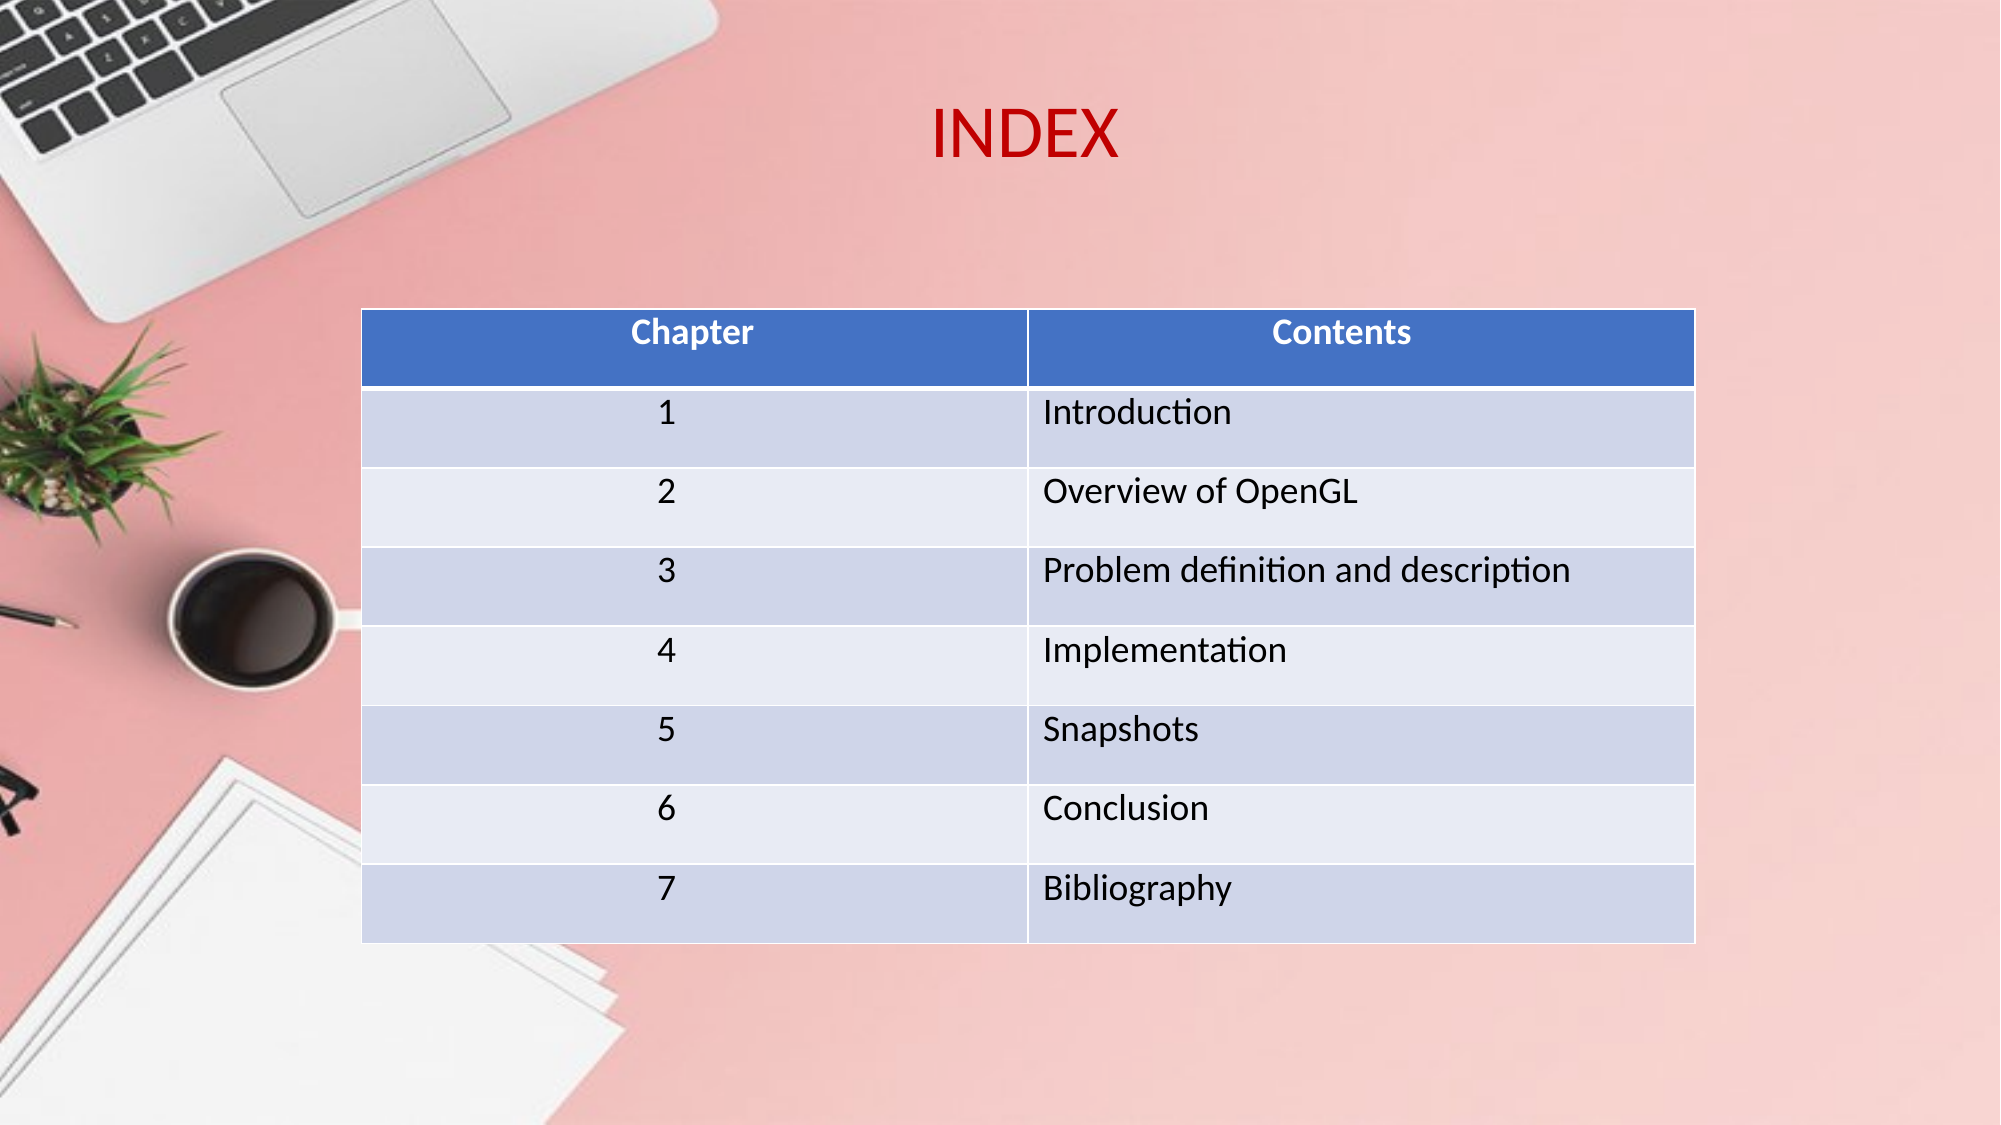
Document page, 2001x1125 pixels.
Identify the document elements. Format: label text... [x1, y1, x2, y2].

picture [0, 0, 2000, 1125]
table_cell Implementation [1029, 627, 1694, 705]
table_header Chapter [362, 310, 1027, 386]
table_cell Conclusion [1029, 786, 1694, 863]
text_box INDEX [465, 75, 1870, 180]
table_header Contents [1029, 310, 1694, 386]
table_cell 2 [362, 469, 1027, 546]
table_cell Introduction [1029, 391, 1694, 467]
table_cell 3 [362, 548, 1027, 625]
table_cell Overview of OpenGL [1029, 469, 1694, 546]
table_cell 1 [362, 391, 1027, 467]
table_cell 4 [362, 627, 1027, 705]
table_cell Snapshots [1029, 706, 1694, 784]
table_cell 7 [362, 865, 1027, 943]
table_cell Problem definition and description [1029, 548, 1694, 625]
table_cell 5 [362, 706, 1027, 784]
table_cell Bibliography [1029, 865, 1694, 943]
table_cell 6 [362, 786, 1027, 863]
